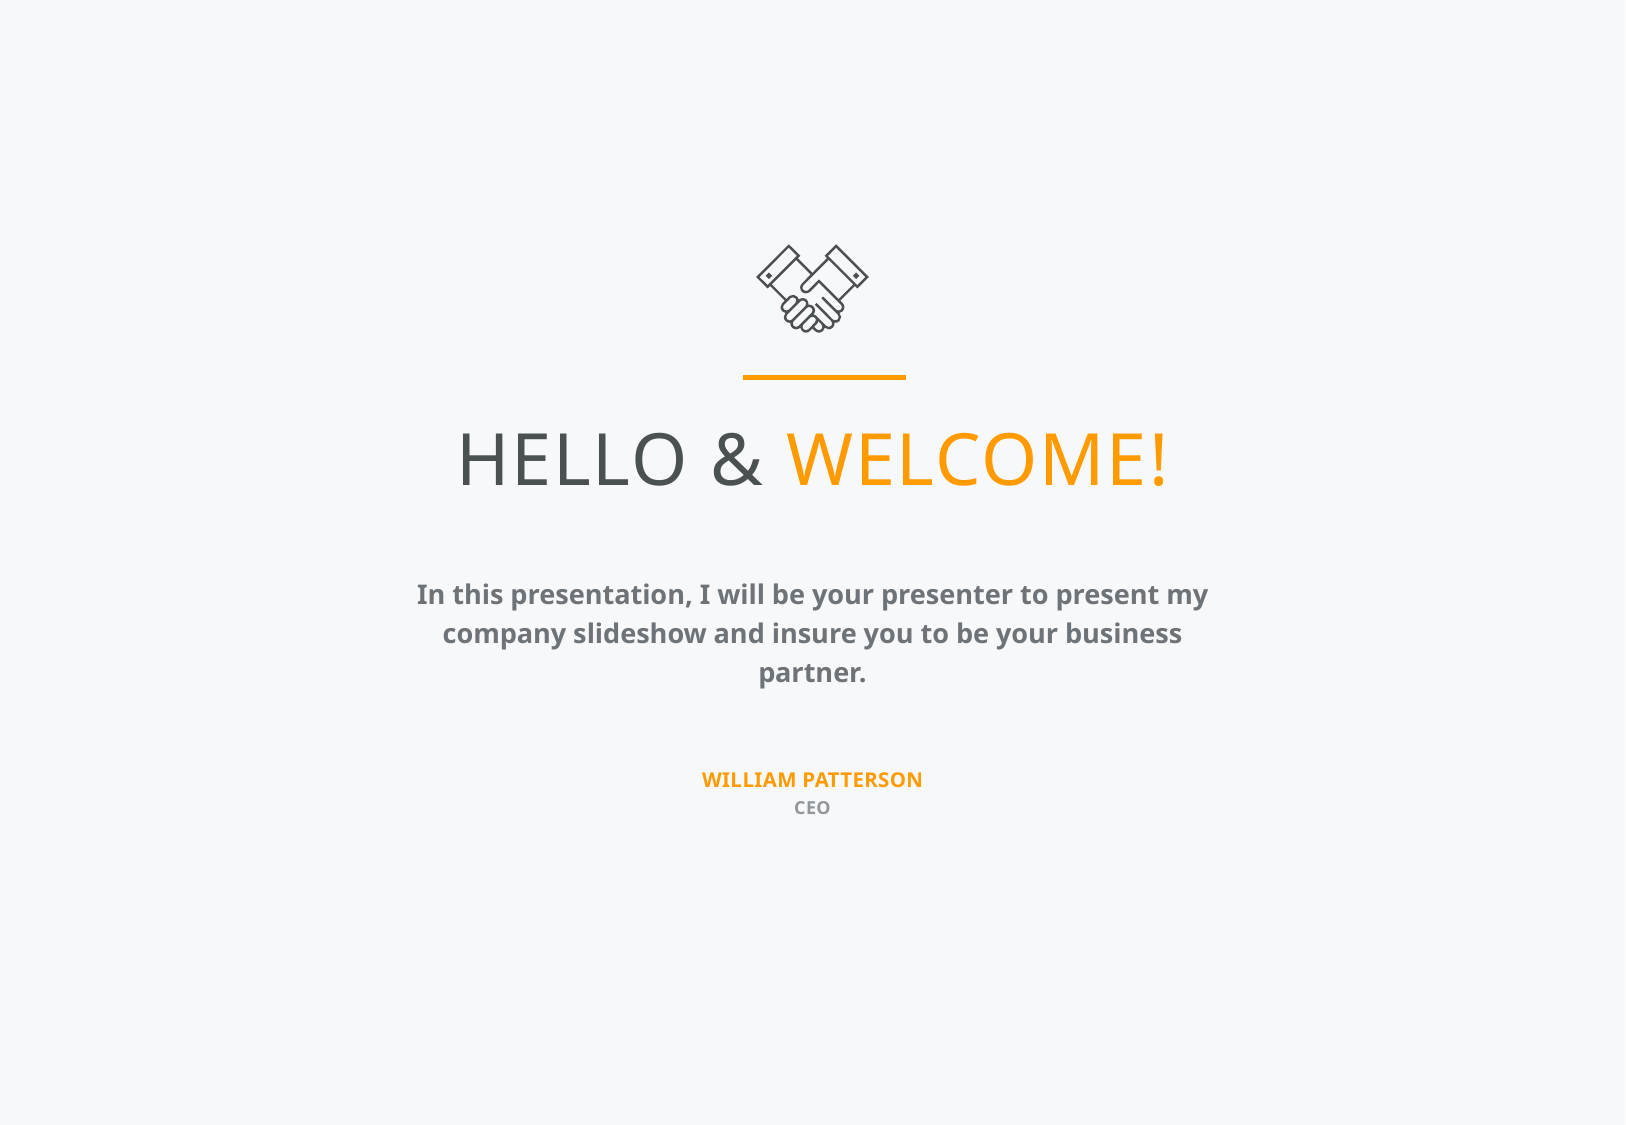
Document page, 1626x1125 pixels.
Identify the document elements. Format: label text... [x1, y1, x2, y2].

text_box [756, 244, 869, 333]
text_box In this presentation, I will be your presenter to present my company slideshow and insure you to be your business partner. [386, 570, 1239, 688]
text_box HELLO & Welcome! [386, 413, 1239, 500]
text_box William Patterson CEO [386, 762, 1239, 818]
